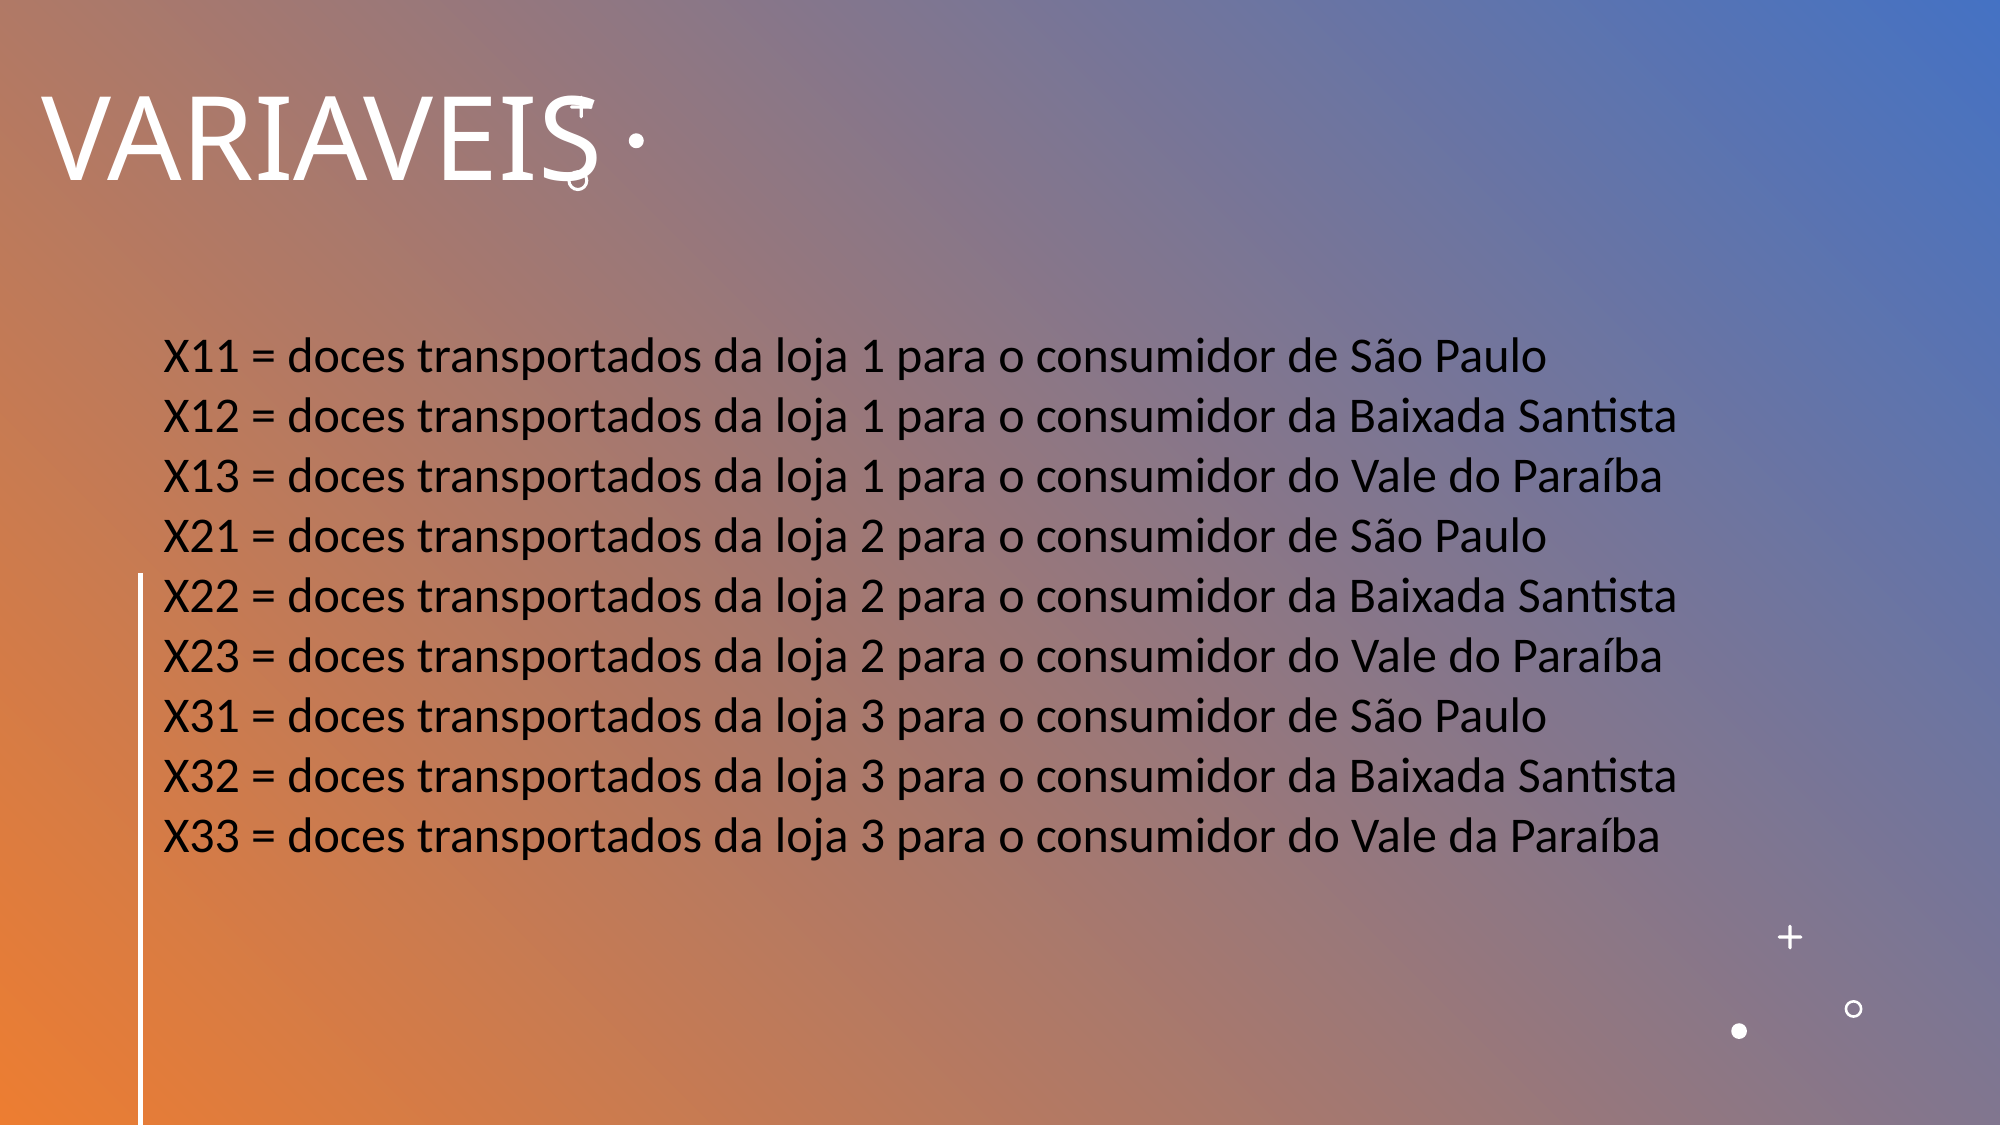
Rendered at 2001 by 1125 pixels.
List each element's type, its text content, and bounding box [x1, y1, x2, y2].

text_box [569, 95, 593, 119]
text_box [1844, 1000, 1863, 1018]
text_box [0, 0, 2000, 1125]
title VARIAVEIS [26, 72, 707, 142]
text_box [1777, 924, 1803, 950]
text_box X11 = doces transportados da loja 1 para o consumidor de São Paulo X12 = doces transportados da loja 1 para o consumidor da Baixada Santista X13 = doces transportados da loja 1 para o consumidor do Vale do Paraíba X21 = doces transportados da loja 2 para o consumidor de São Paulo X22 = doces transportados da loja 2 para o consumidor da Baixada Santista X23 = doces transportados da loja 2 para o consumidor do Vale do Paraíba X31 = doces transportados da loja 3 para o consumidor de São Paulo X32 = doces transportados da loja 3 para o consumidor da Baixada Santista X33 = doces transportados da loja 3 para o consumidor do Vale da Paraíba [148, 314, 1723, 915]
text_box [628, 133, 644, 149]
text_box [567, 170, 589, 192]
text_box [1731, 1023, 1747, 1039]
